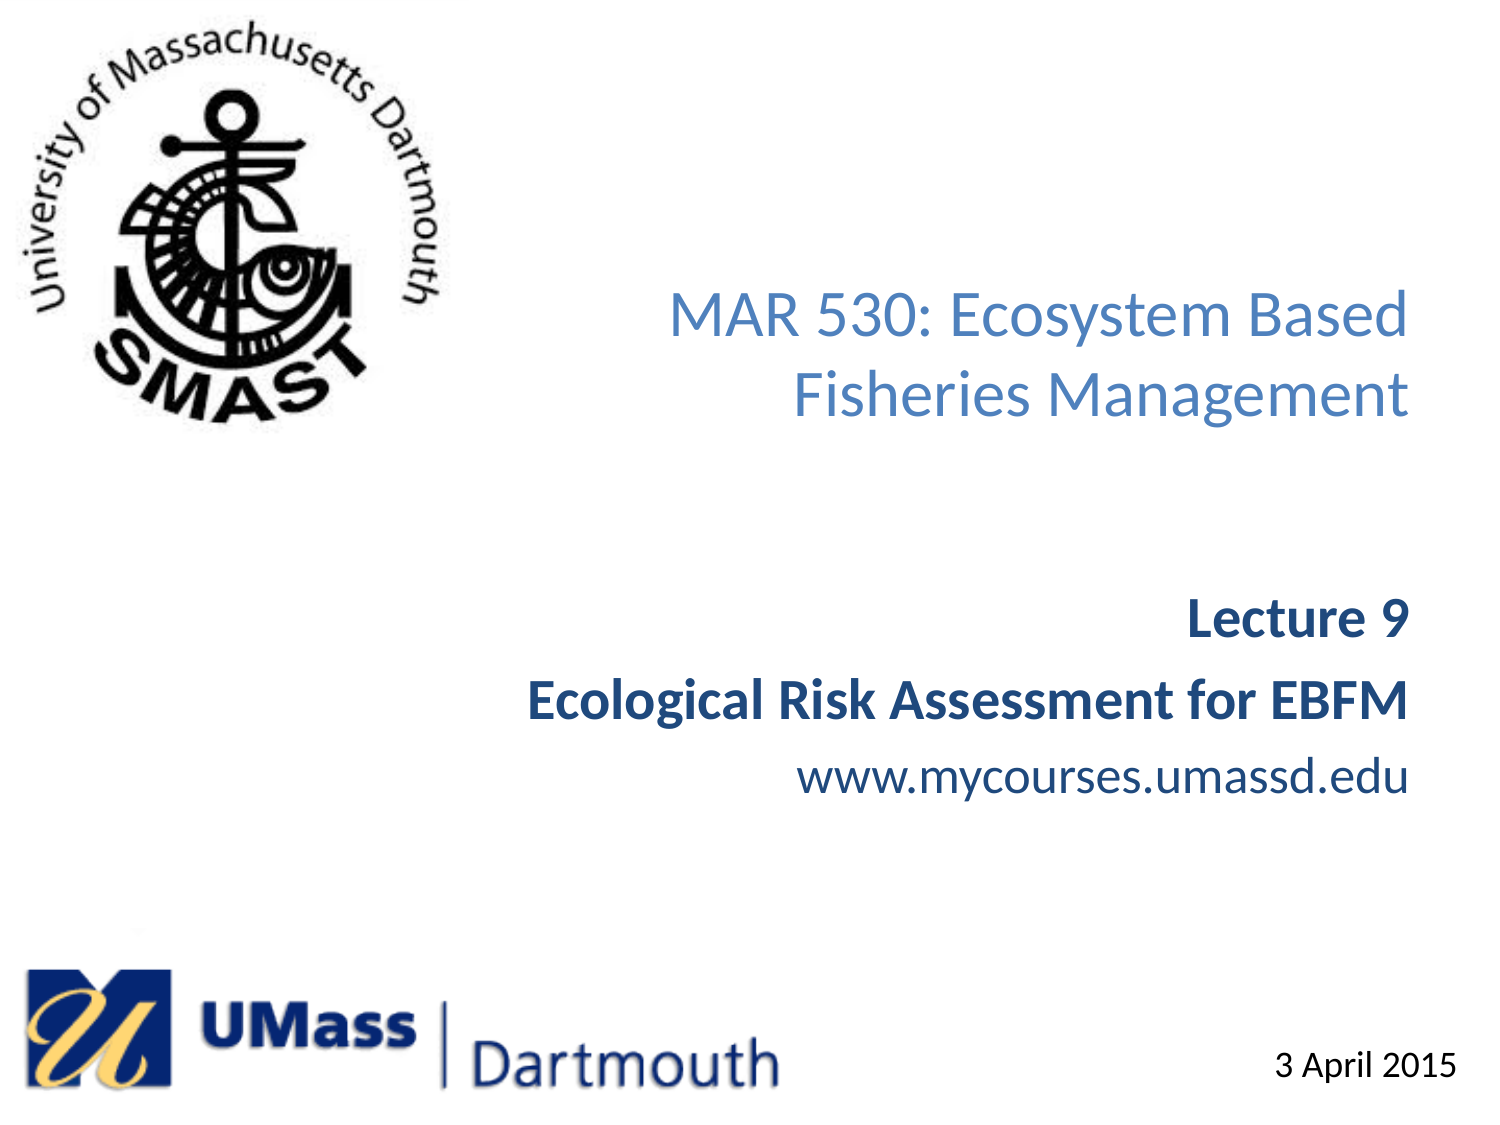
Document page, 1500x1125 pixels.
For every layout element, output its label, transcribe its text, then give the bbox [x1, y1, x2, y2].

list Lecture 9 Ecological Risk Assessment for EBFM www.mycourses.umassd.edu [178, 572, 1425, 986]
title MAR 530: Ecosystem Based Fisheries Management [525, 234, 1425, 465]
text_box 3 April 2015 [877, 1032, 1473, 1093]
picture [0, 928, 807, 1125]
picture [0, 0, 469, 469]
